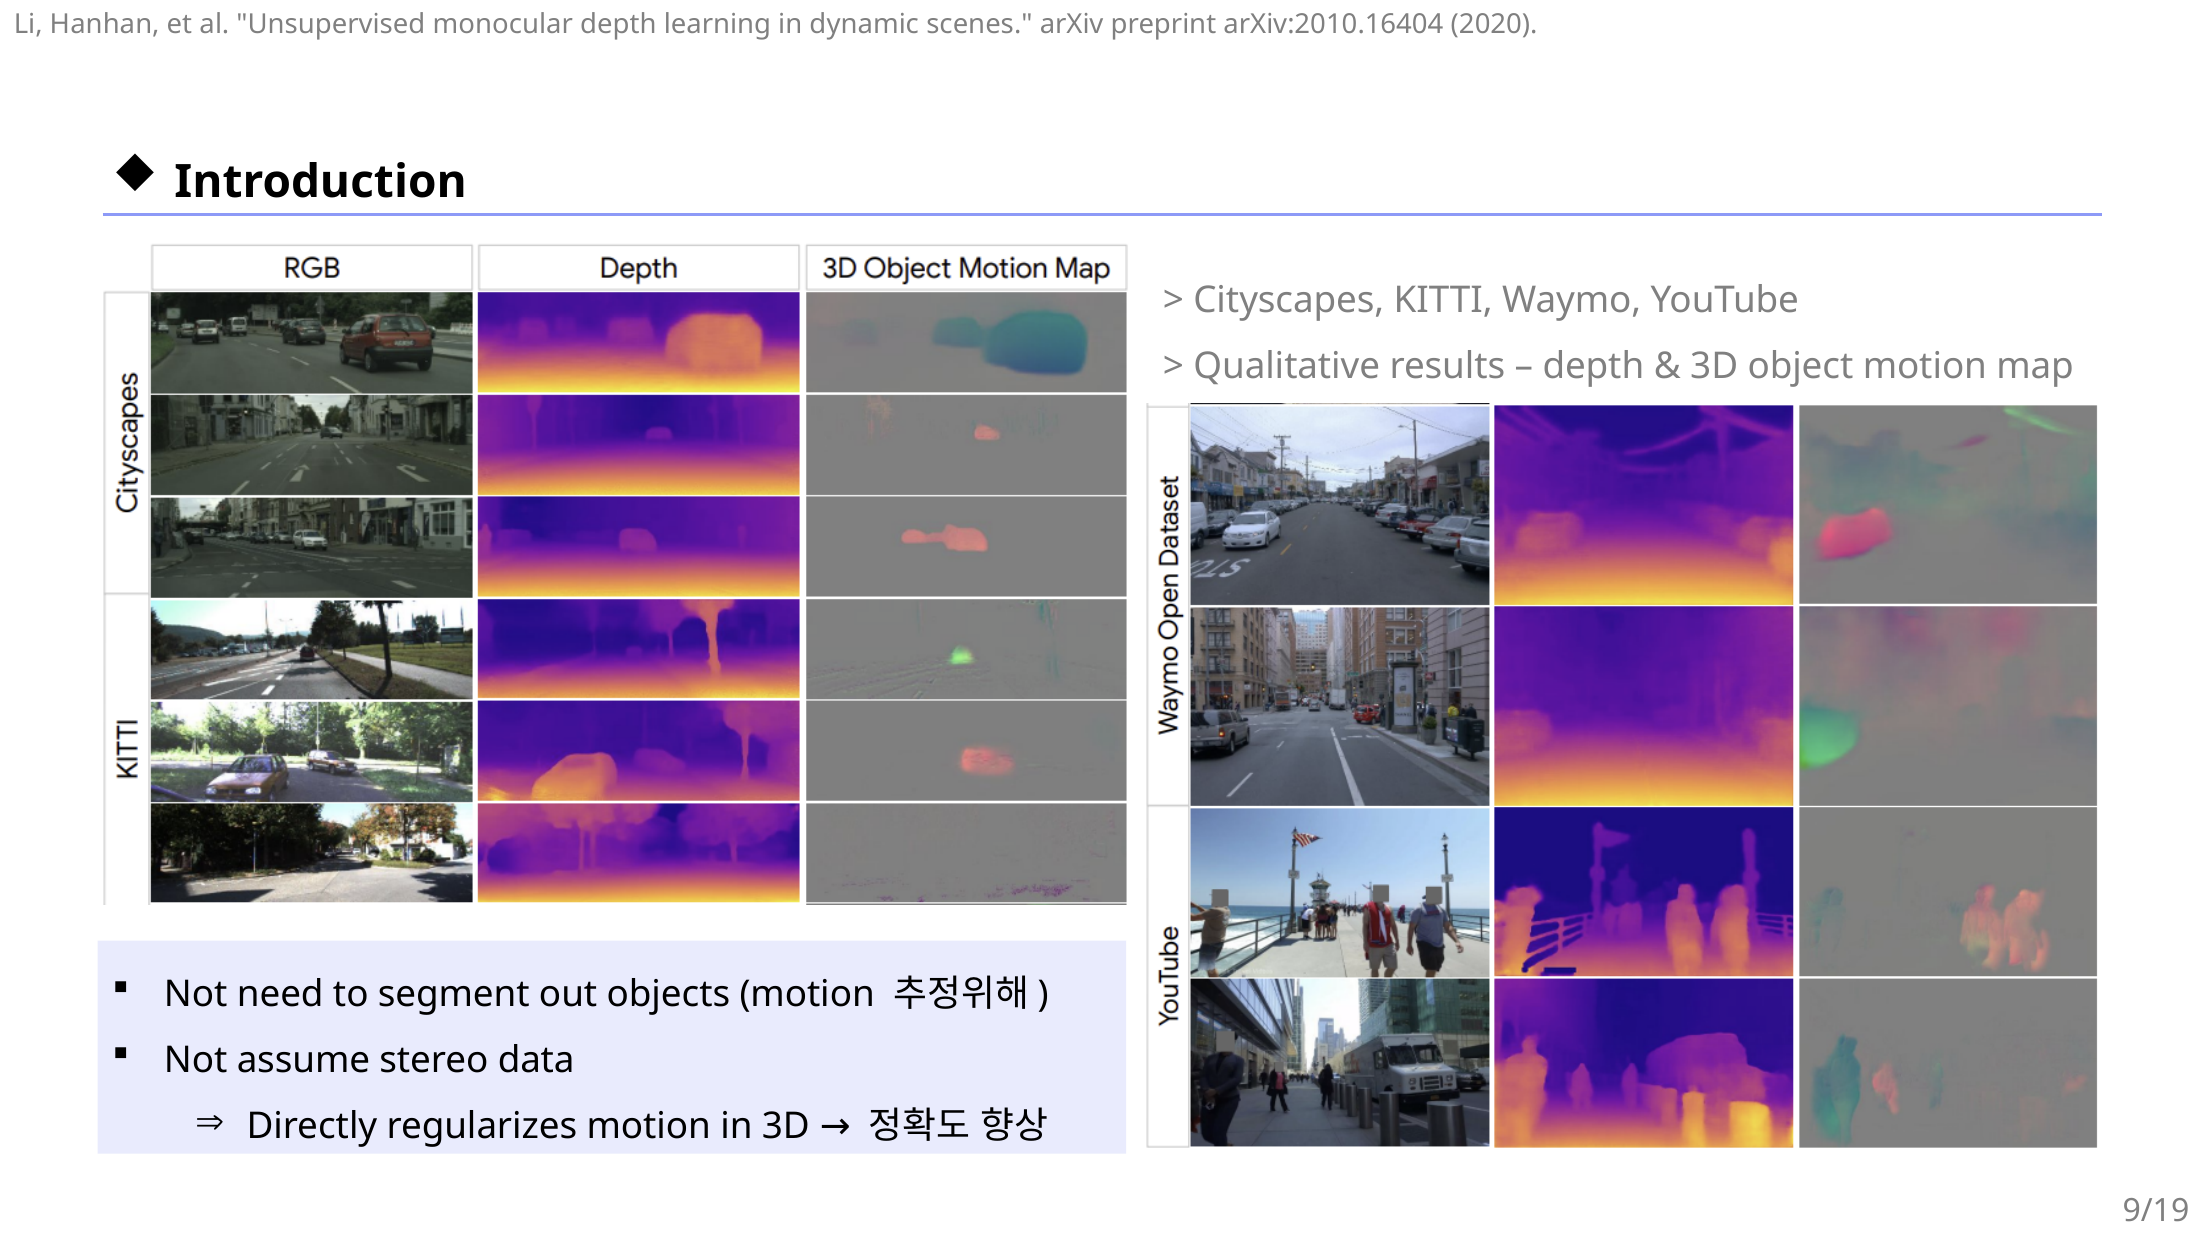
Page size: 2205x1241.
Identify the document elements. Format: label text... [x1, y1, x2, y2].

picture [1138, 403, 2102, 1150]
picture [97, 233, 1132, 905]
text_box Li, Hanhan, et al. "Unsupervised monocular depth learning in dynamic scenes." arXiv preprint arXiv:2010.16404 (2020). [0, 0, 1888, 49]
text_box > Cityscapes, KITTI, Waymo, YouTube > Qualitative results – depth & 3D object motion map [1148, 246, 2102, 394]
text_box Not need to segment out objects (motion 추정위해) Not assume stereo data Directly regularizes motion in 3D → 정확도 향상 [97, 940, 1127, 1154]
text_box Introduction [97, 116, 1066, 214]
